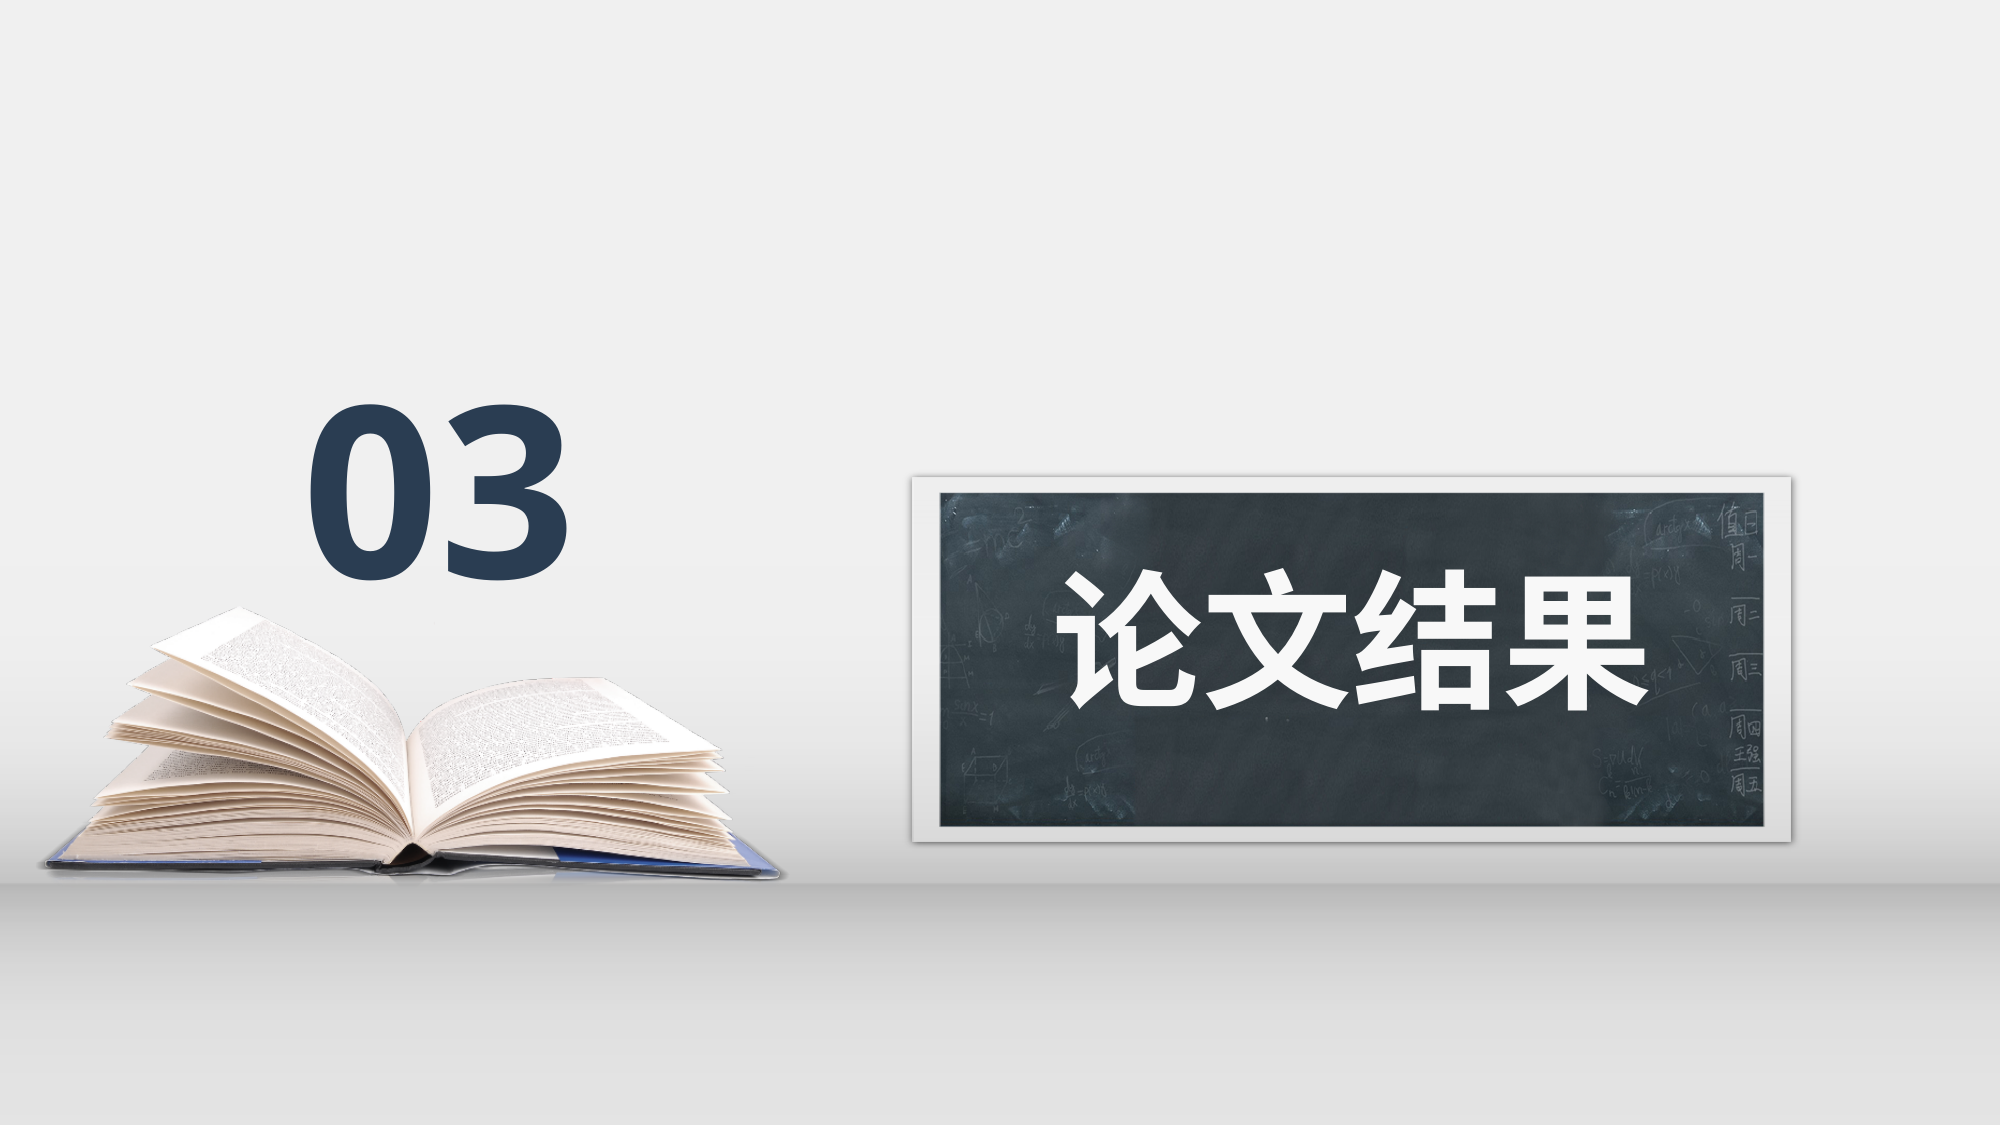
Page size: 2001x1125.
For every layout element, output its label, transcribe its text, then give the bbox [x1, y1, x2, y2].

text_box [0, 0, 2000, 1125]
text_box 03 [287, 331, 592, 606]
picture [34, 606, 790, 889]
picture [902, 469, 1802, 852]
